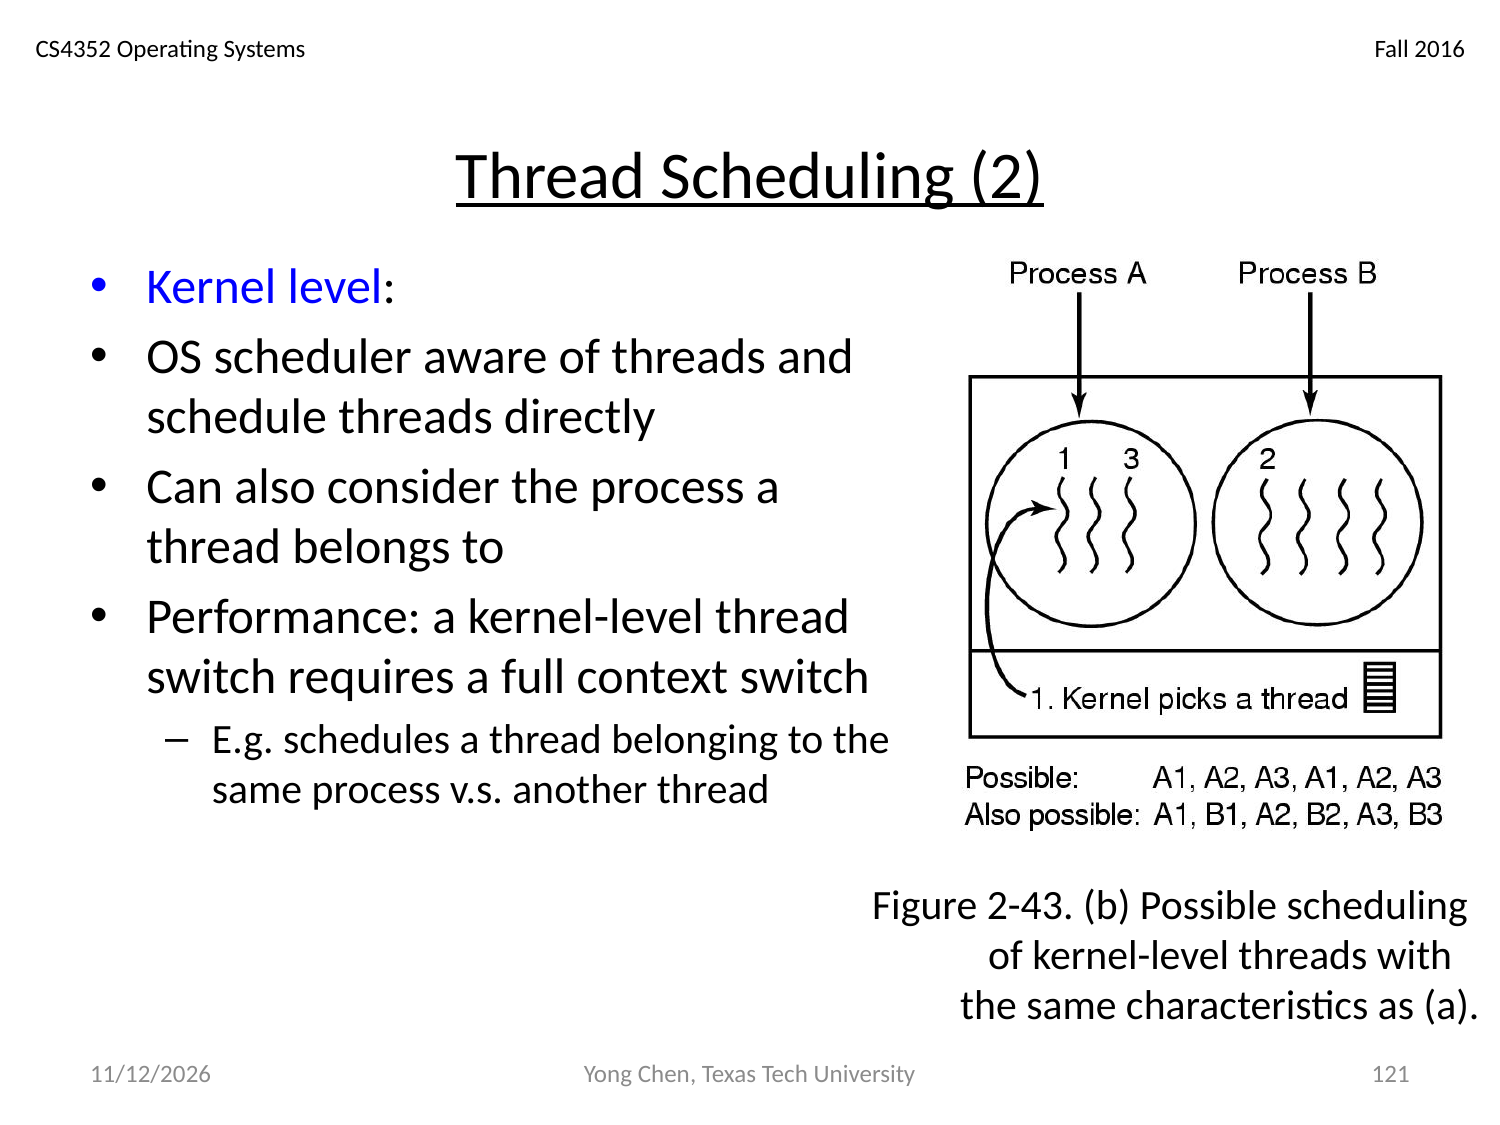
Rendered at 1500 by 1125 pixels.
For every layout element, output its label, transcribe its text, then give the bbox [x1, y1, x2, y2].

picture [916, 250, 1449, 846]
list Kernel level: OS scheduler aware of threads and schedule threads directly Can also consider the process a thread belongs to Performance: a kernel-level thread switch requires a full context switch E.g. schedules a thread belonging to the same process v.s. another thread [75, 246, 927, 1032]
slide_number 121 [1074, 1042, 1425, 1103]
text_box Figure 2-43. (b) Possible scheduling of kernel-level threads with the same characteristics as (a). [840, 870, 1500, 1008]
title Thread Scheduling (2) [75, 124, 1425, 227]
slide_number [75, 1042, 425, 1103]
footer Yong Chen, Texas Tech University [512, 1042, 988, 1103]
